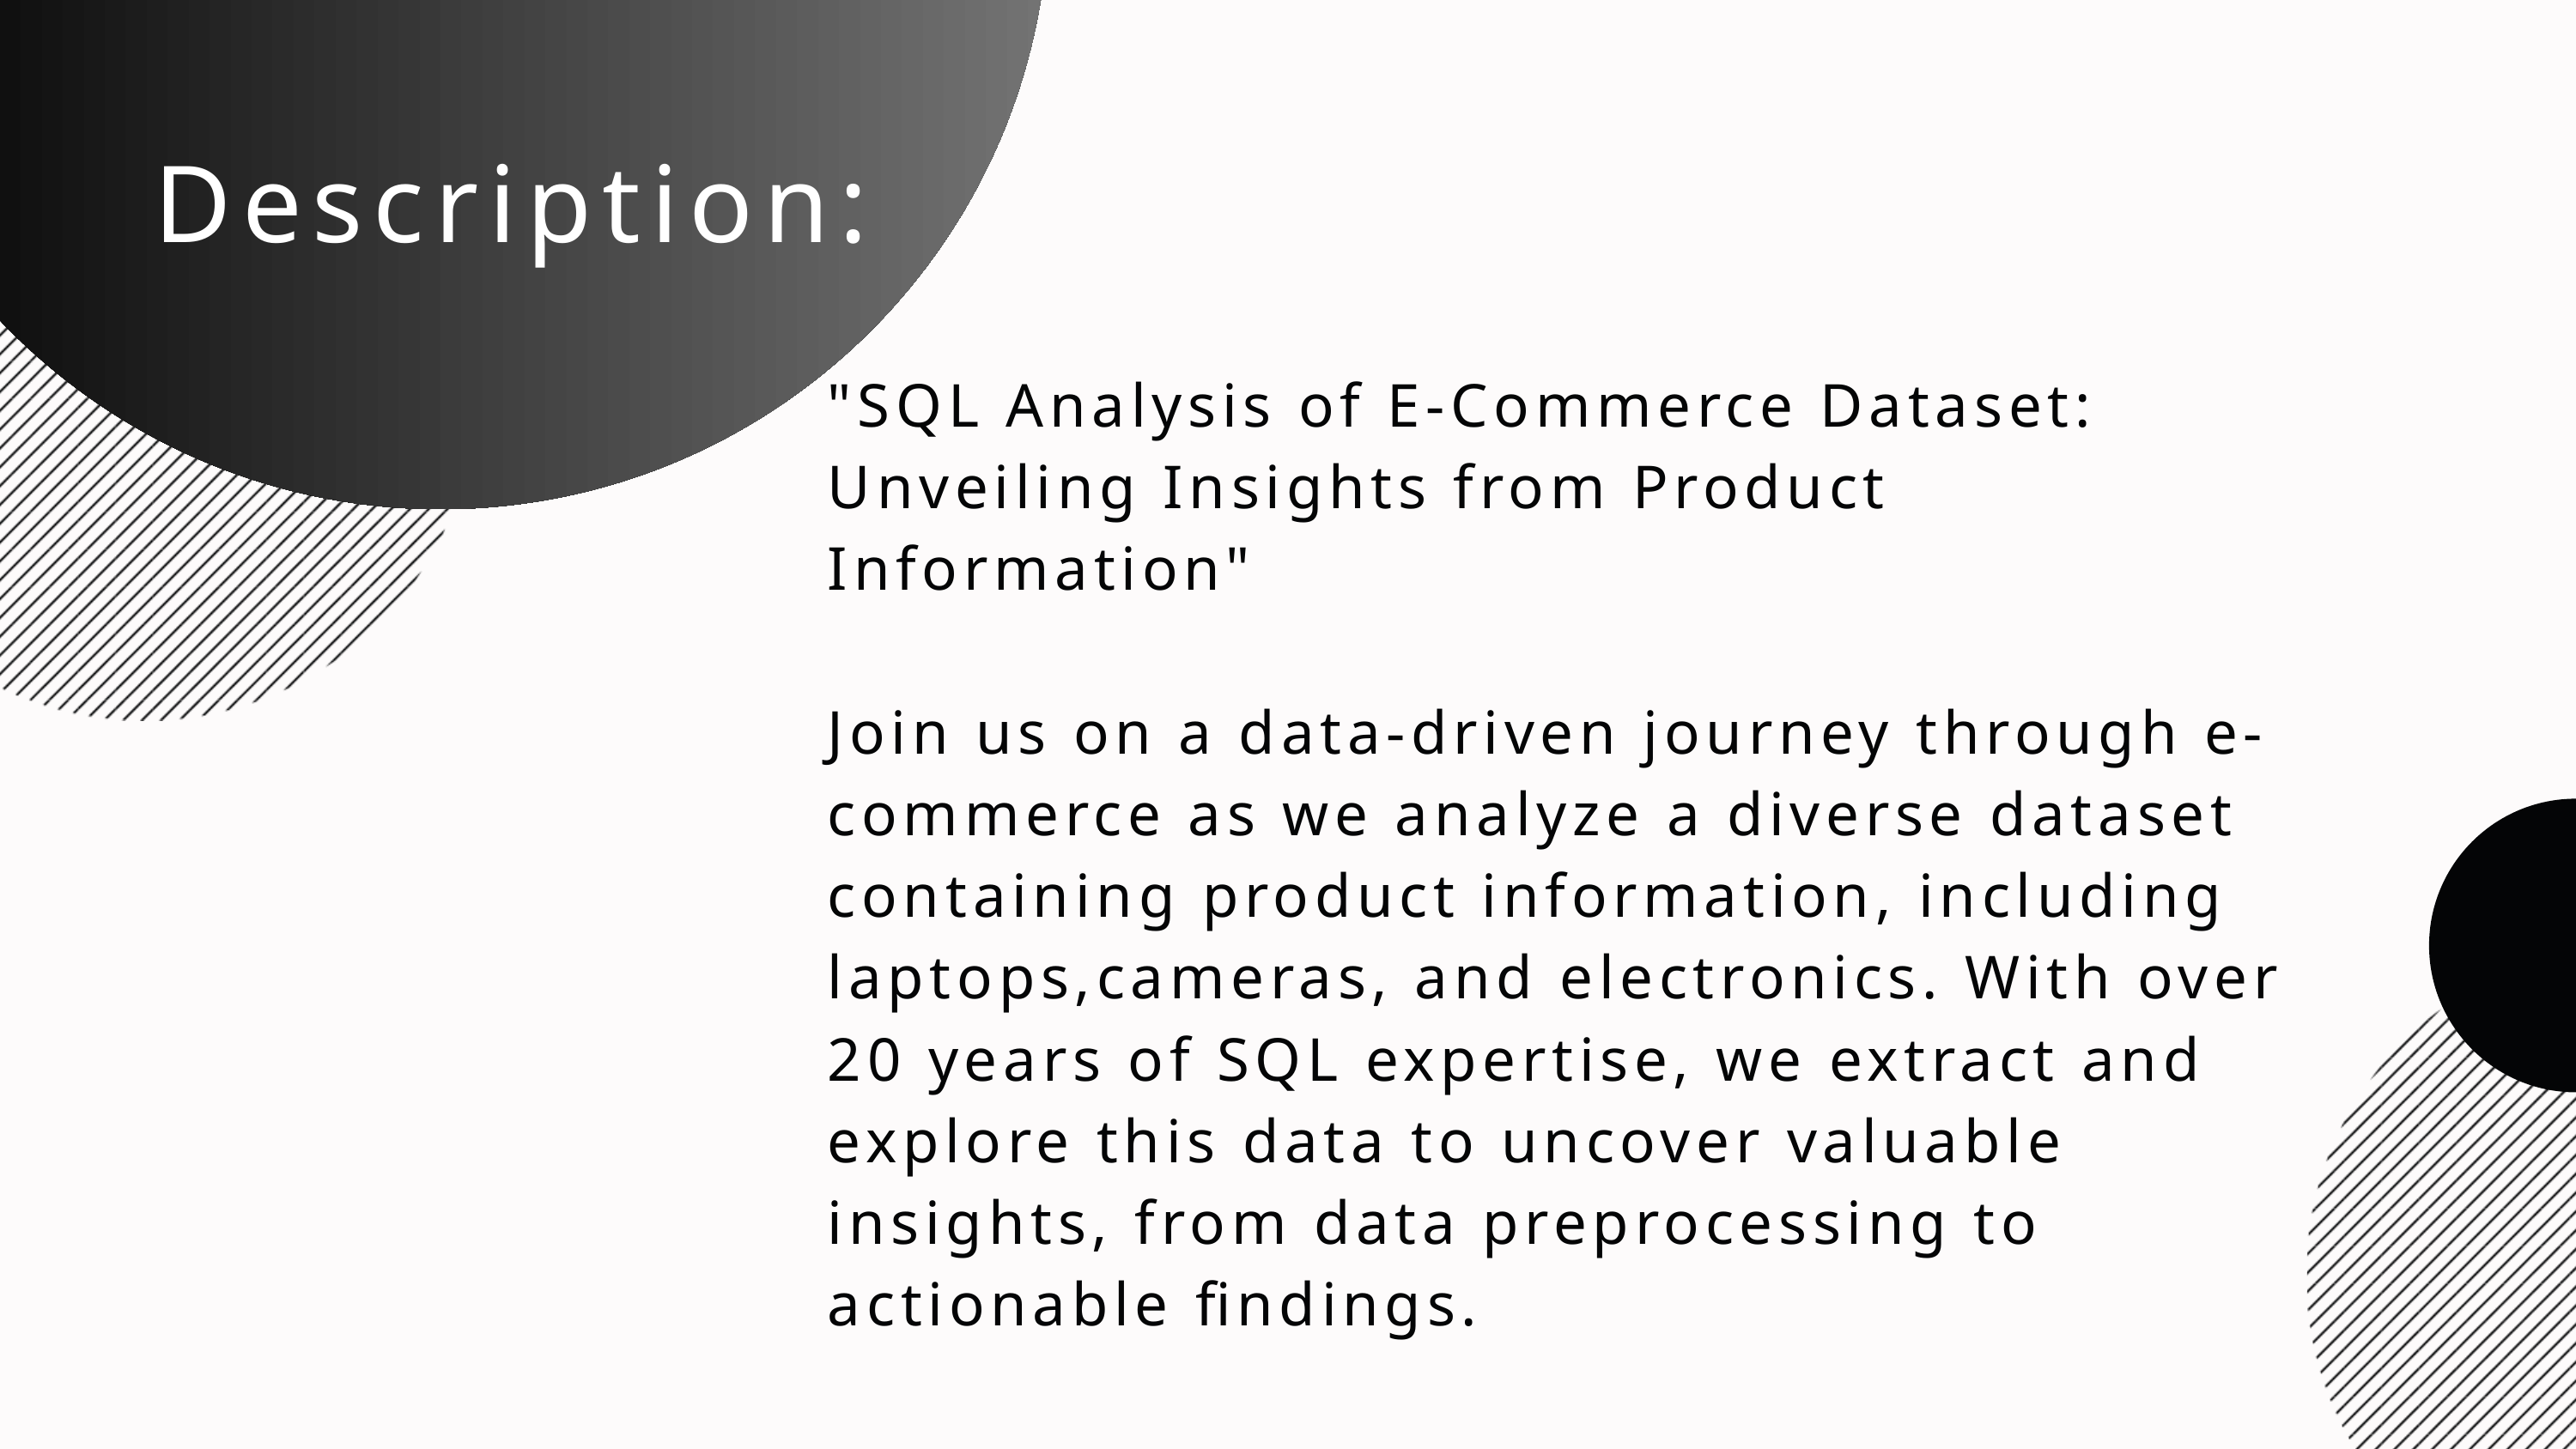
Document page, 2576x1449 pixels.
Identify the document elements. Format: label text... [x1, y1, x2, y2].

text_box "SQL Analysis of E-Commerce Dataset: Unveiling Insights from Product Information" Join us on a data-driven journey through e-commerce as we analyze a diverse dataset containing product information, including laptops,cameras, and electronics. With over 20 years of SQL expertise, we extract and explore this data to uncover valuable insights, from data preprocessing to actionable findings. [827, 357, 2307, 1338]
text_box [2306, 945, 2576, 1449]
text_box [0, 0, 1049, 510]
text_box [2428, 798, 2576, 1093]
text_box [0, 517, 476, 721]
